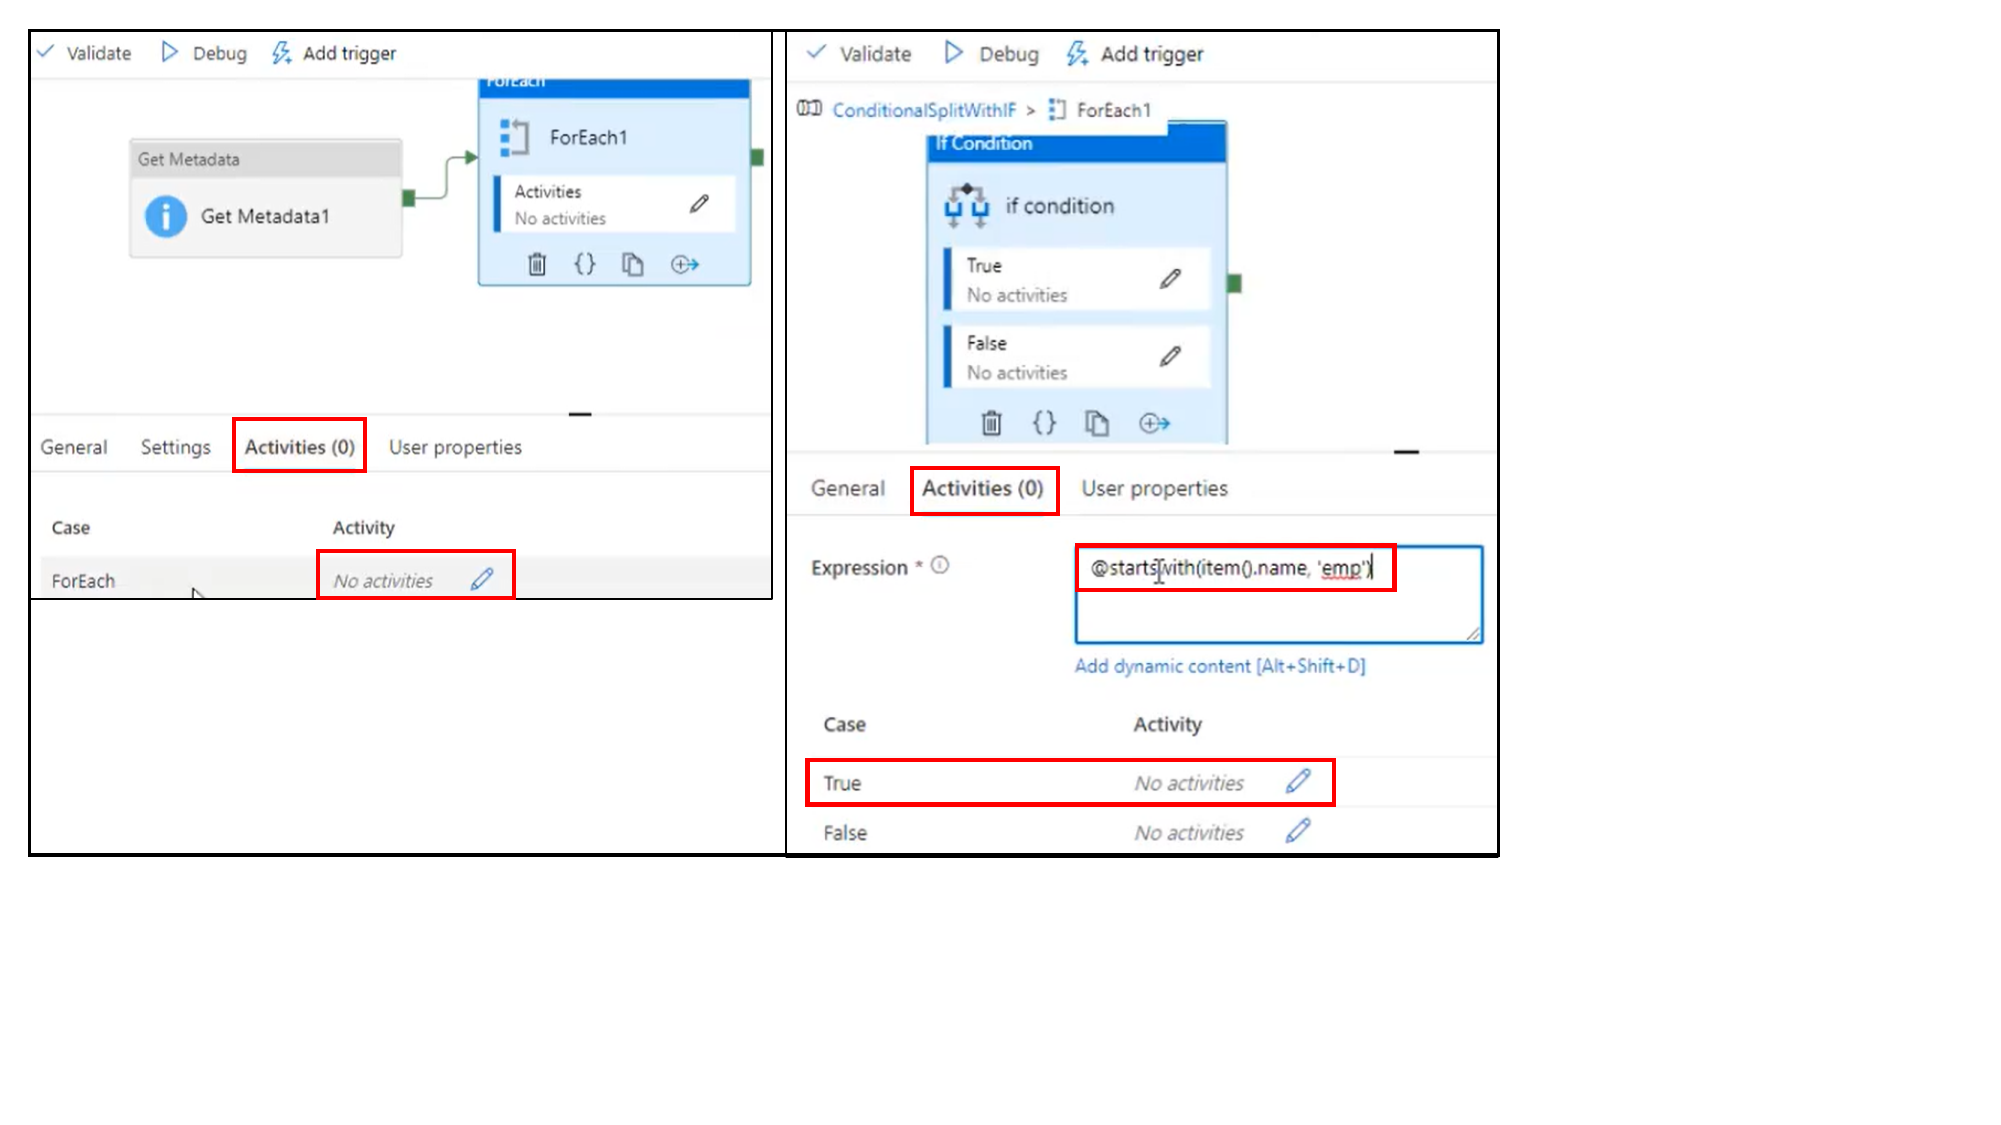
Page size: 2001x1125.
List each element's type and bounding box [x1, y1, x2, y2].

picture [787, 31, 1497, 856]
text_box [28, 30, 1499, 856]
picture [30, 31, 771, 598]
